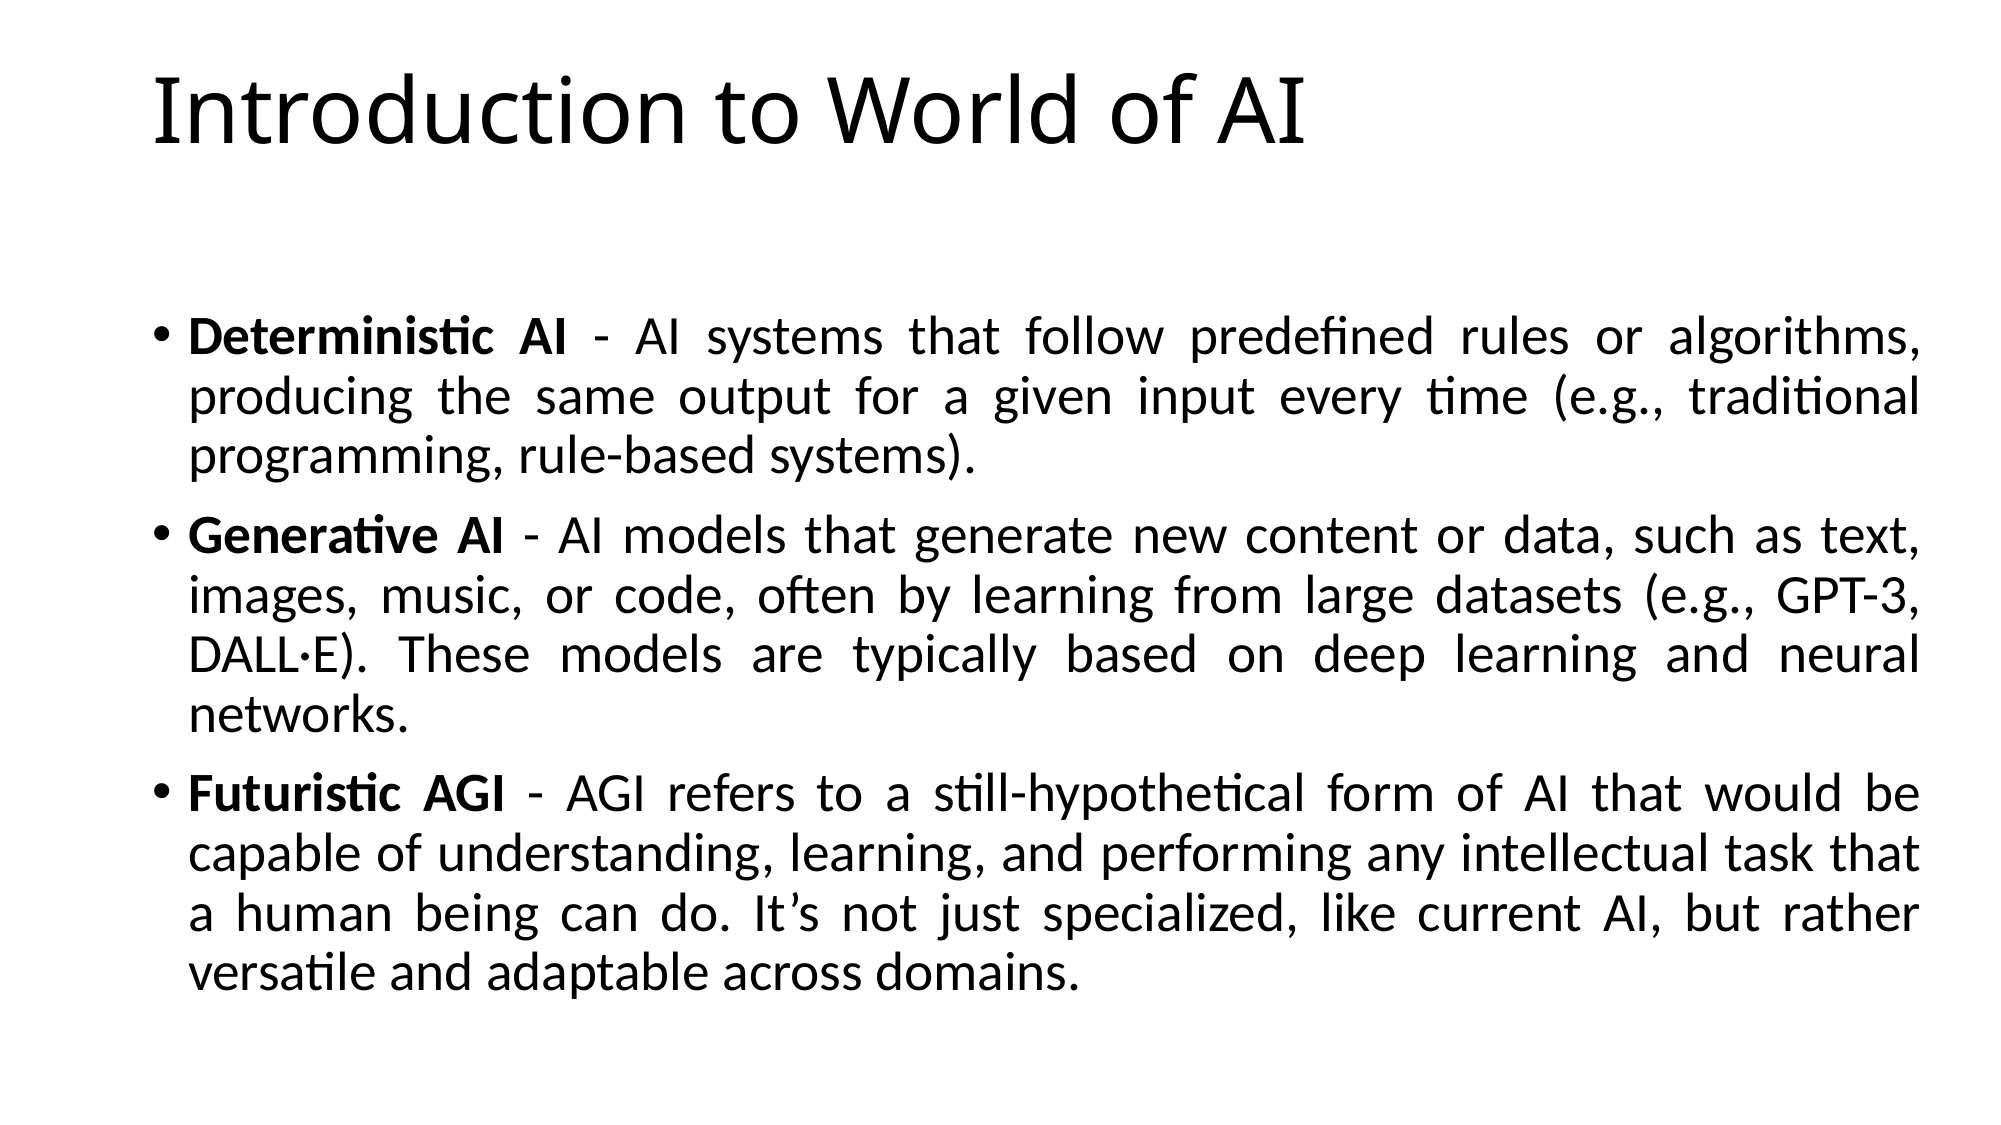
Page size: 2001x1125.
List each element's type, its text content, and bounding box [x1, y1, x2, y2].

title Introduction to World of AI [137, 59, 1863, 278]
list Deterministic AI - AI systems that follow predefined rules or algorithms, producing the same output for a given input every time (e.g., traditional programming, rule-based systems). Generative AI - AI models that generate new content or data, such as text, images, music, or code, often by learning from large datasets (e.g., GPT-3, DALL·E). These models are typically based on deep learning and neural networks. Futuristic AGI - AGI refers to a still-hypothetical form of AI that would be capable of understanding, learning, and performing any intellectual task that a human being can do. It’s not just specialized, like current AI, but rather versatile and adaptable across domains. [137, 299, 1939, 1014]
